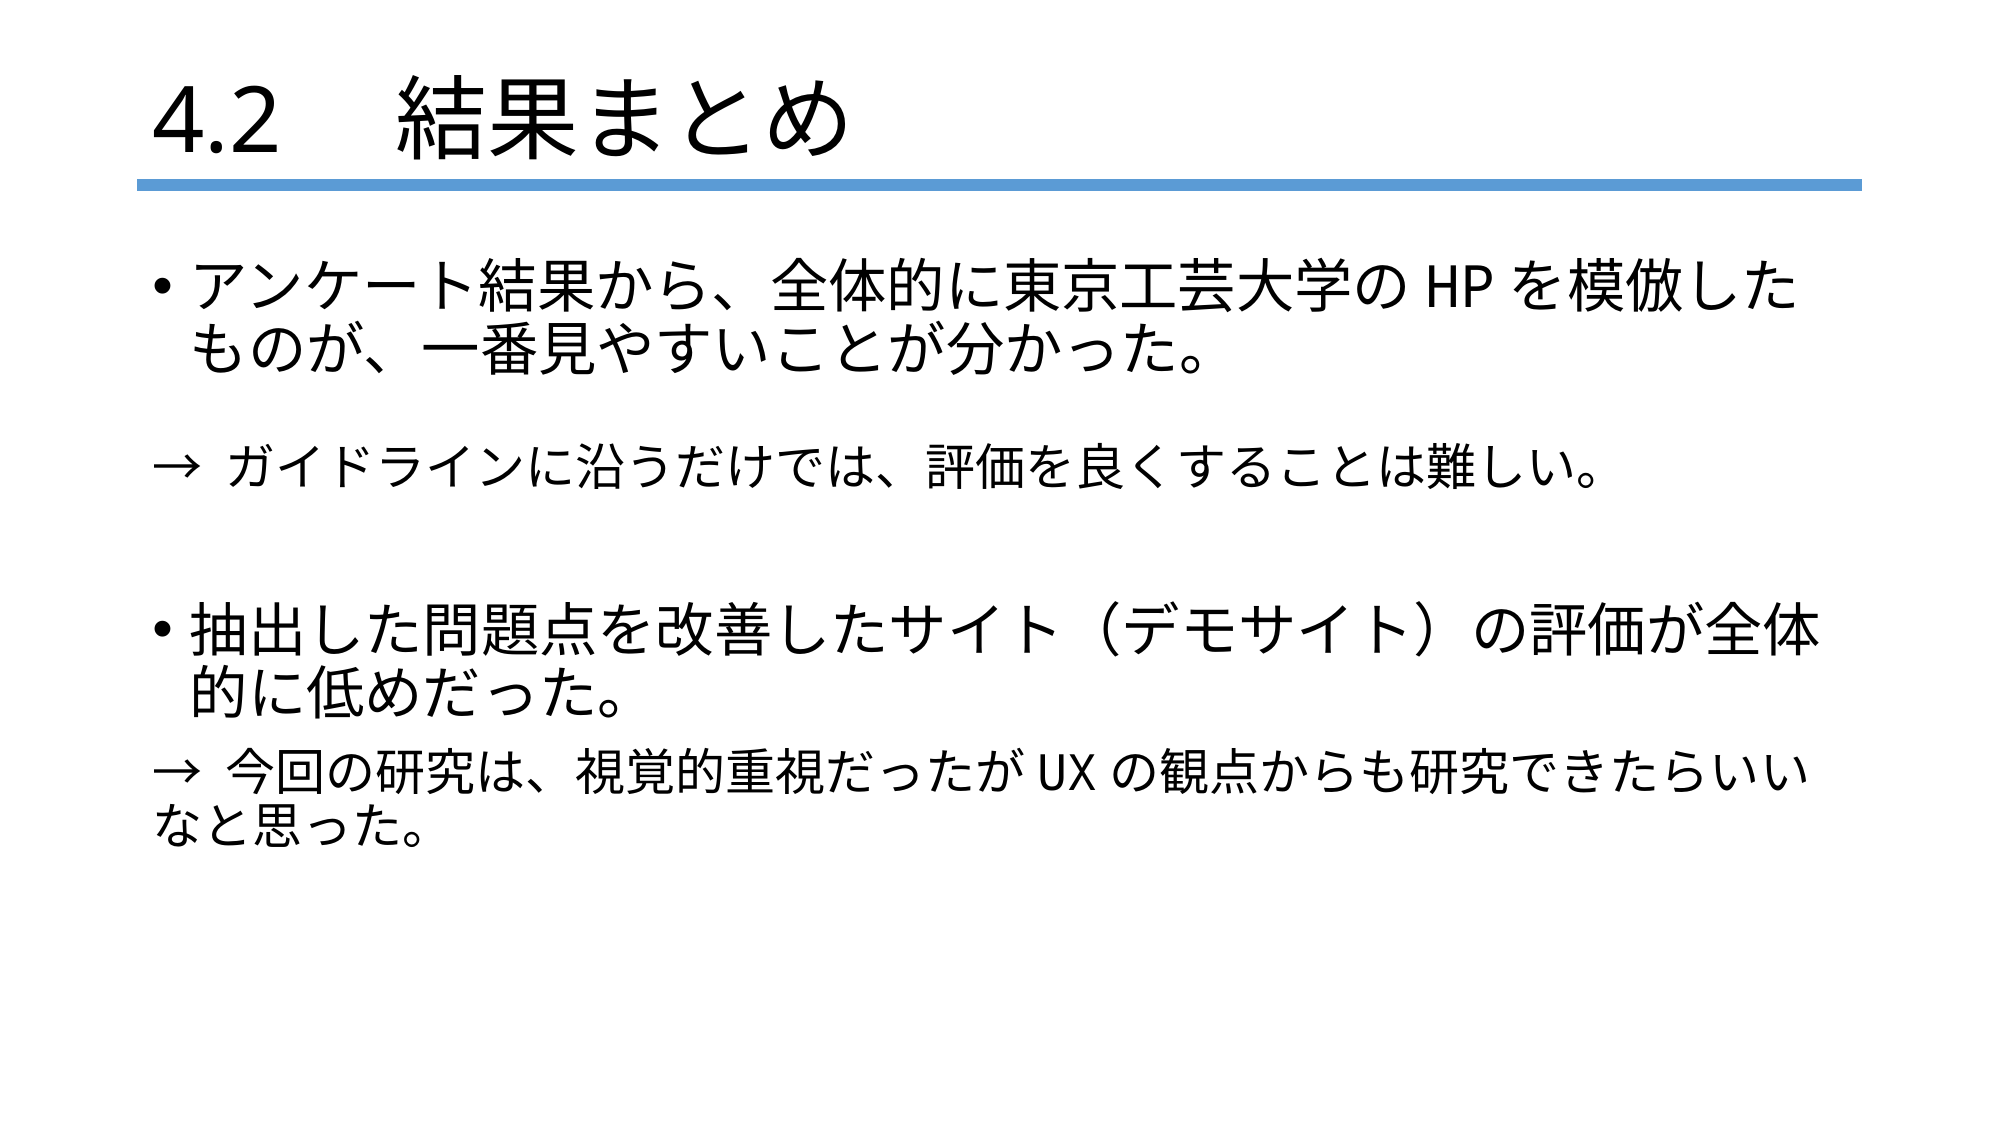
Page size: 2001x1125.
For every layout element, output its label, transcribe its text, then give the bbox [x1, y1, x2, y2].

text_box 4.2 結果まとめ [137, 59, 1863, 184]
list アンケート結果から、全体的に東京工芸大学のHPを模倣したものが、一番見やすいことが分かった。 → ガイドラインに沿うだけでは、評価を良くすることは難しい。 抽出した問題点を改善したサイト（デモサイト）の評価が全体的に低めだった。 → 今回の研究は、視覚的重視だったがUXの観点からも研究できたらいいなと思った。 [137, 249, 1863, 1014]
